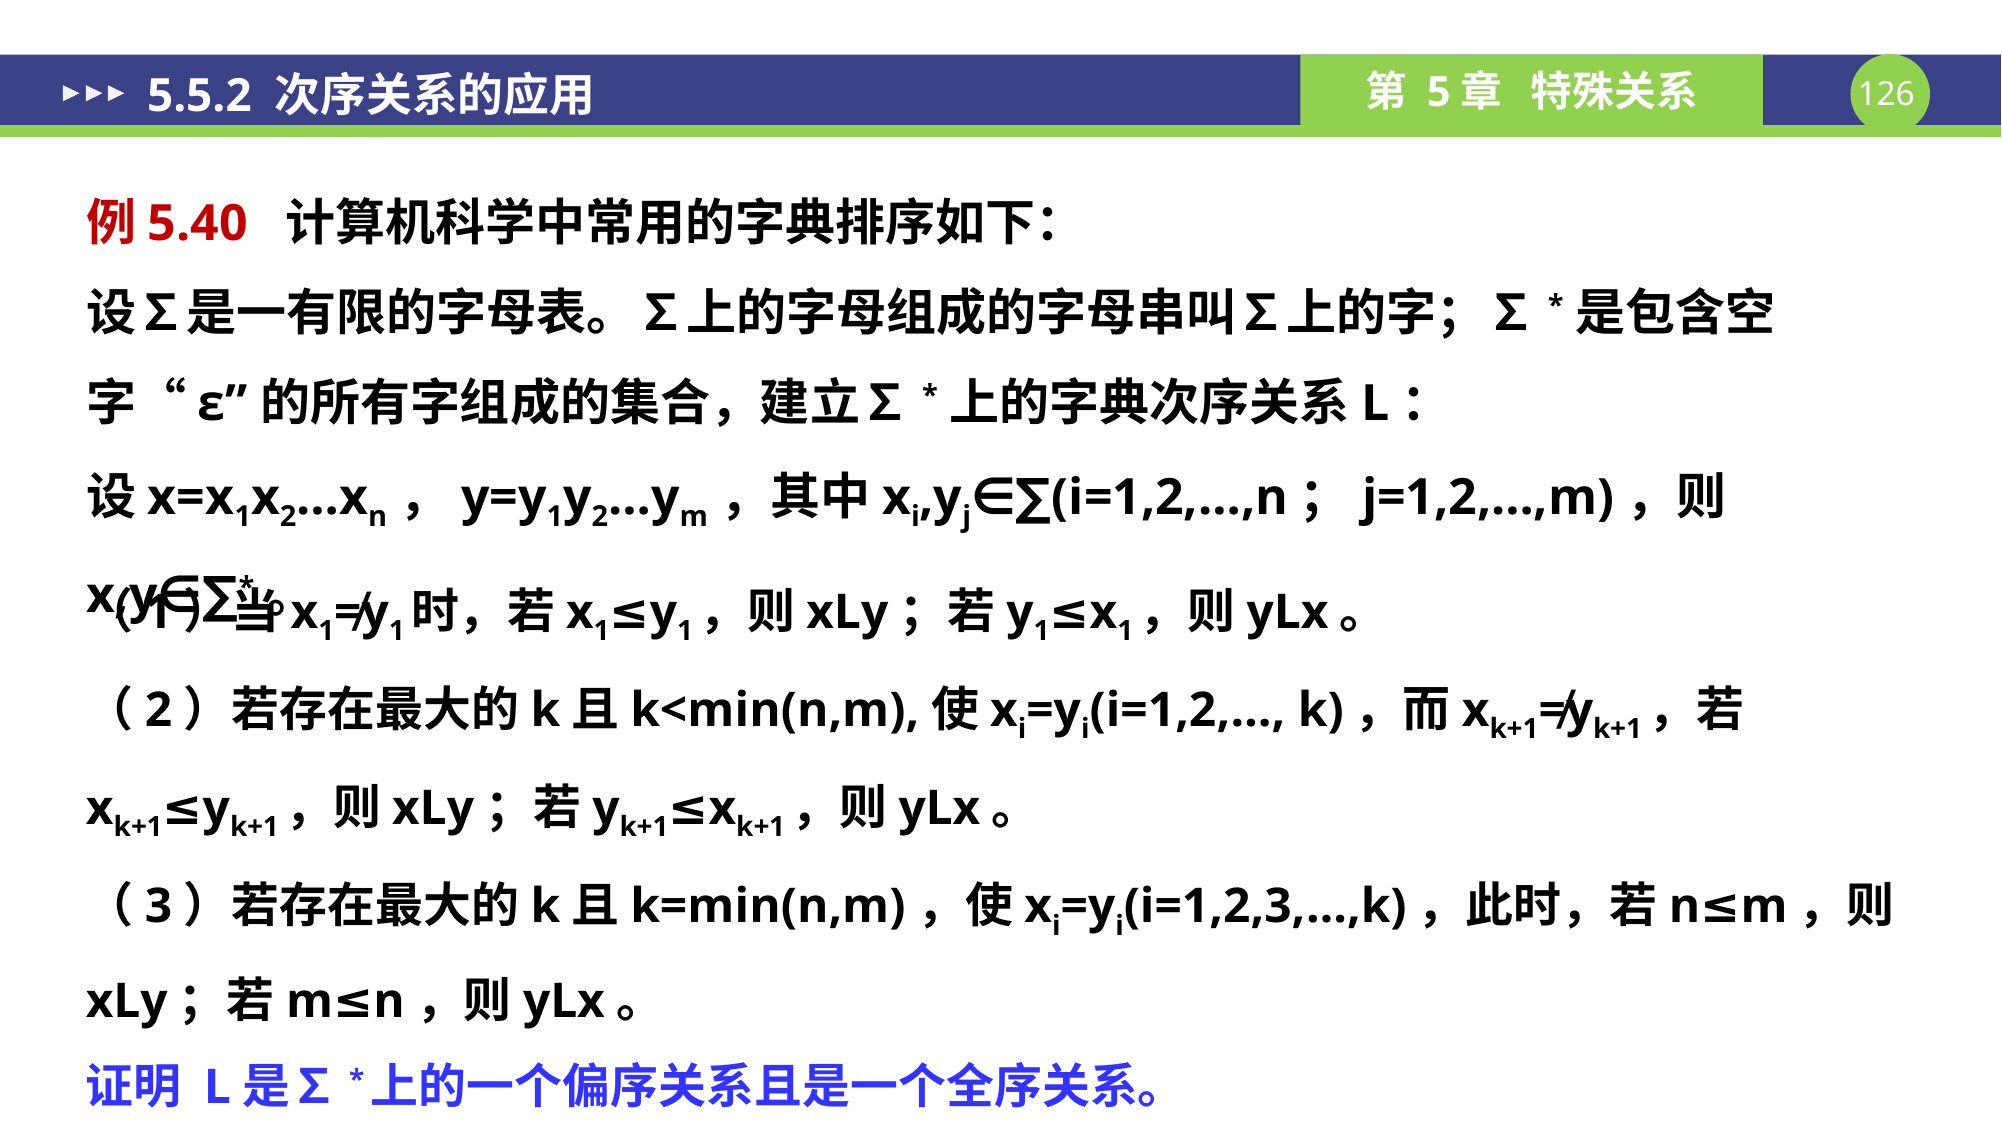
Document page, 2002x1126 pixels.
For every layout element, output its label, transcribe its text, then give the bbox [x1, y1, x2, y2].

title 5.5.2 次序关系的应用 [127, 57, 1003, 129]
text_box （1）当x1≠y1时，若x1≤y1，则xLy；若y1≤x1，则yLx。 （2）若存在最大的k且k<min(n,m),使xi=yi(i=1,2,…, k)，而xk+1≠yk+1，若xk+1≤yk+1，则xLy；若yk+1≤xk+1，则yLx。 （3）若存在最大的k且k=min(n,m)，使xi=yi(i=1,2,3,…,k)，此时，若n≤m，则xLy；若m≤n，则yLx。 证明 L是∑*上的一个偏序关系且是一个全序关系。 [65, 537, 1935, 1126]
list 例5.40 计算机科学中常用的字典排序如下： 设∑是一有限的字母表。∑上的字母组成的字母串叫∑上的字；∑*是包含空字“ε”的所有字组成的集合，建立∑*上的字典次序关系L： 设x=x1x2…xn，y=y1y2…ym，其中xi,yj∈∑(i=1,2,…,n；j=1,2,…,m)，则x,y∈∑*。 [65, 150, 1976, 846]
